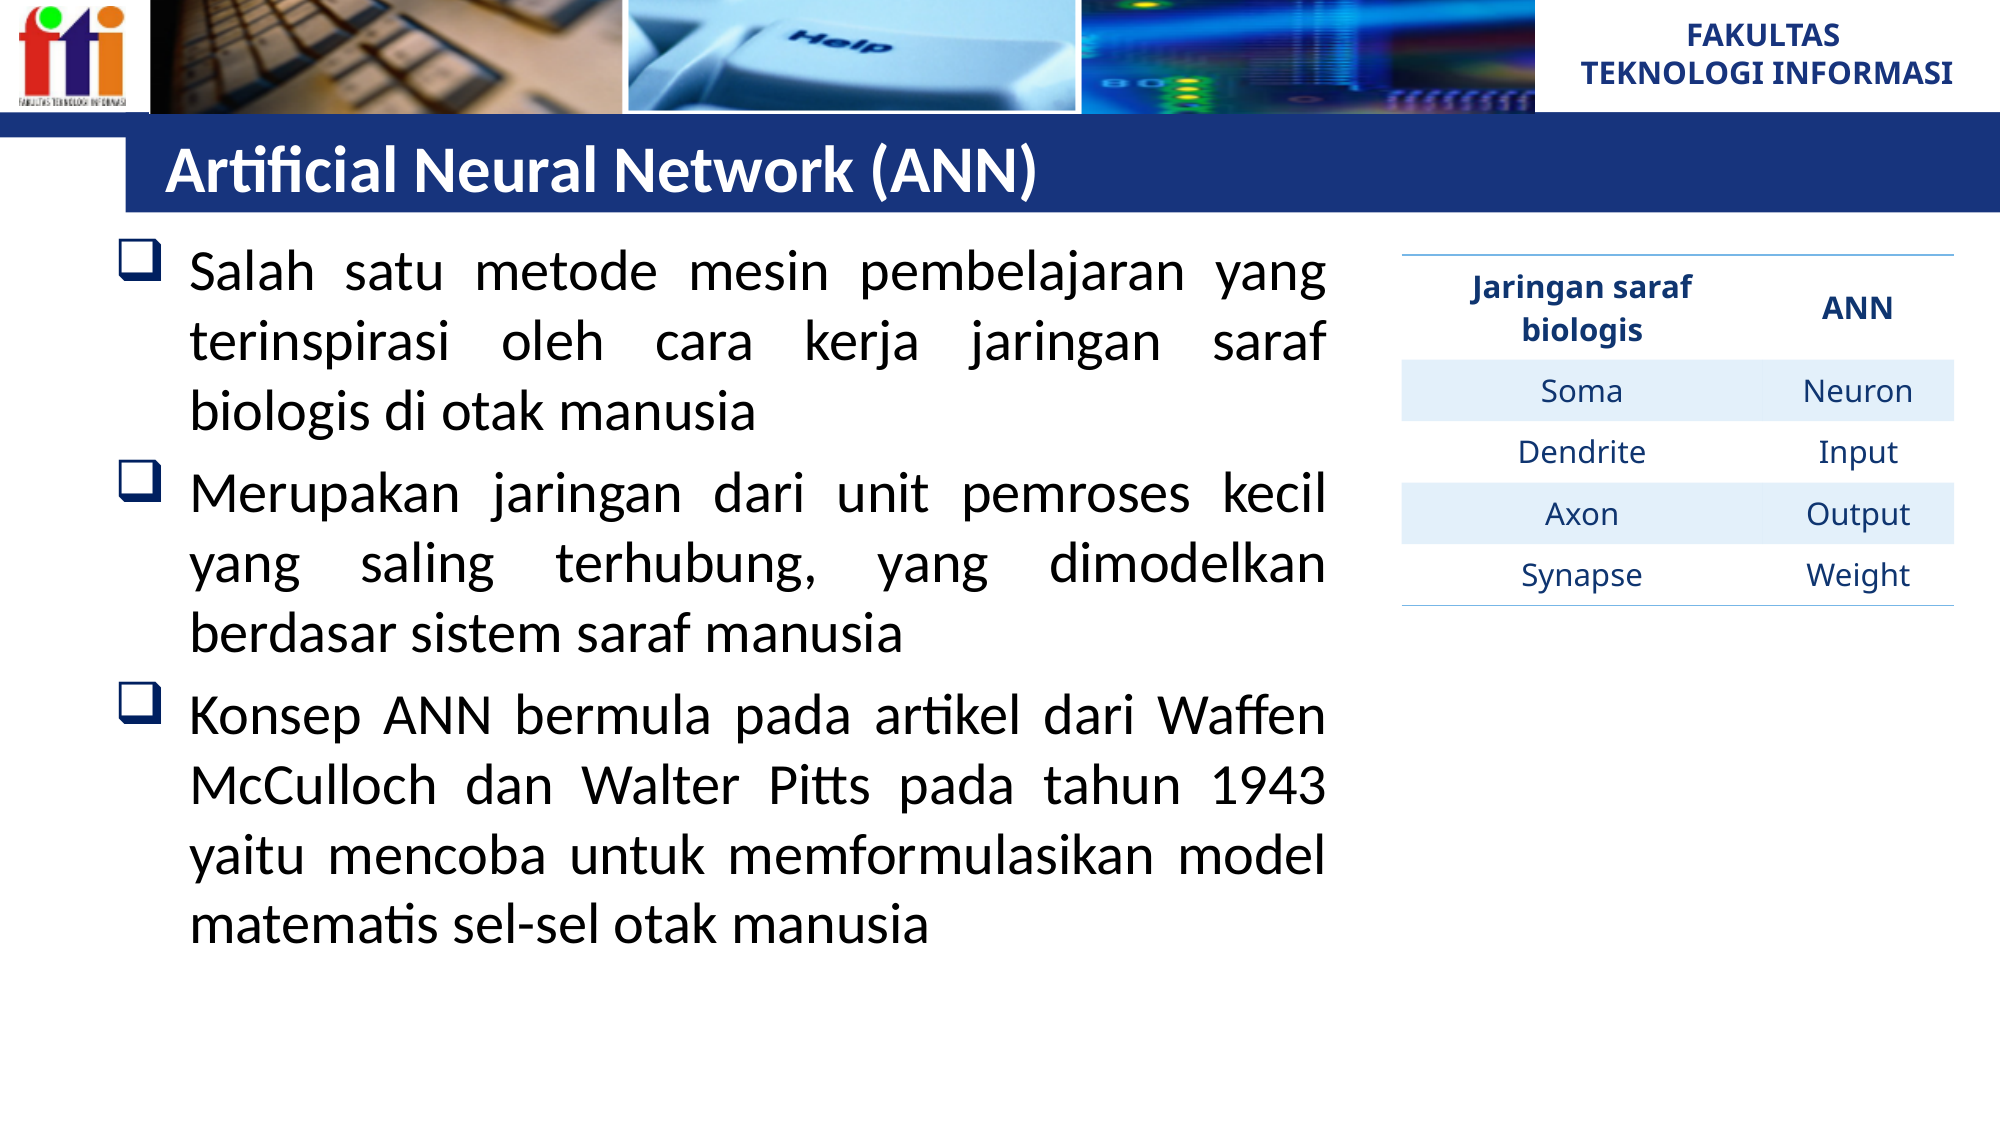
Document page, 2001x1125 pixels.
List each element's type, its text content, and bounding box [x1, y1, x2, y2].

table_cell Neuron [1763, 360, 1954, 421]
title Artificial Neural Network (ANN) [149, 119, 1934, 213]
picture [19, 6, 126, 106]
table_cell Weight [1763, 544, 1954, 605]
table_header ANN [1763, 256, 1954, 360]
table_cell Input [1763, 421, 1954, 483]
table_cell Soma [1402, 360, 1763, 421]
table_cell Axon [1402, 483, 1763, 544]
table_cell Output [1763, 483, 1954, 544]
picture [149, 0, 1535, 114]
table_header Jaringan saraf biologis [1402, 256, 1763, 360]
list Salah satu metode mesin pembelajaran yang terinspirasi oleh cara kerja jaringan saraf biologis di otak manusia Merupakan jaringan dari unit pemroses kecil yang saling terhubung, yang dimodelkan berdasar sistem saraf manusia Konsep ANN bermula pada artikel dari Waffen McCulloch dan Walter Pitts pada tahun 1943 yaitu mencoba untuk memformulasikan model matematis sel-sel otak manusia [99, 224, 1343, 1038]
table_cell Dendrite [1402, 421, 1763, 483]
table_cell Synapse [1402, 544, 1763, 605]
